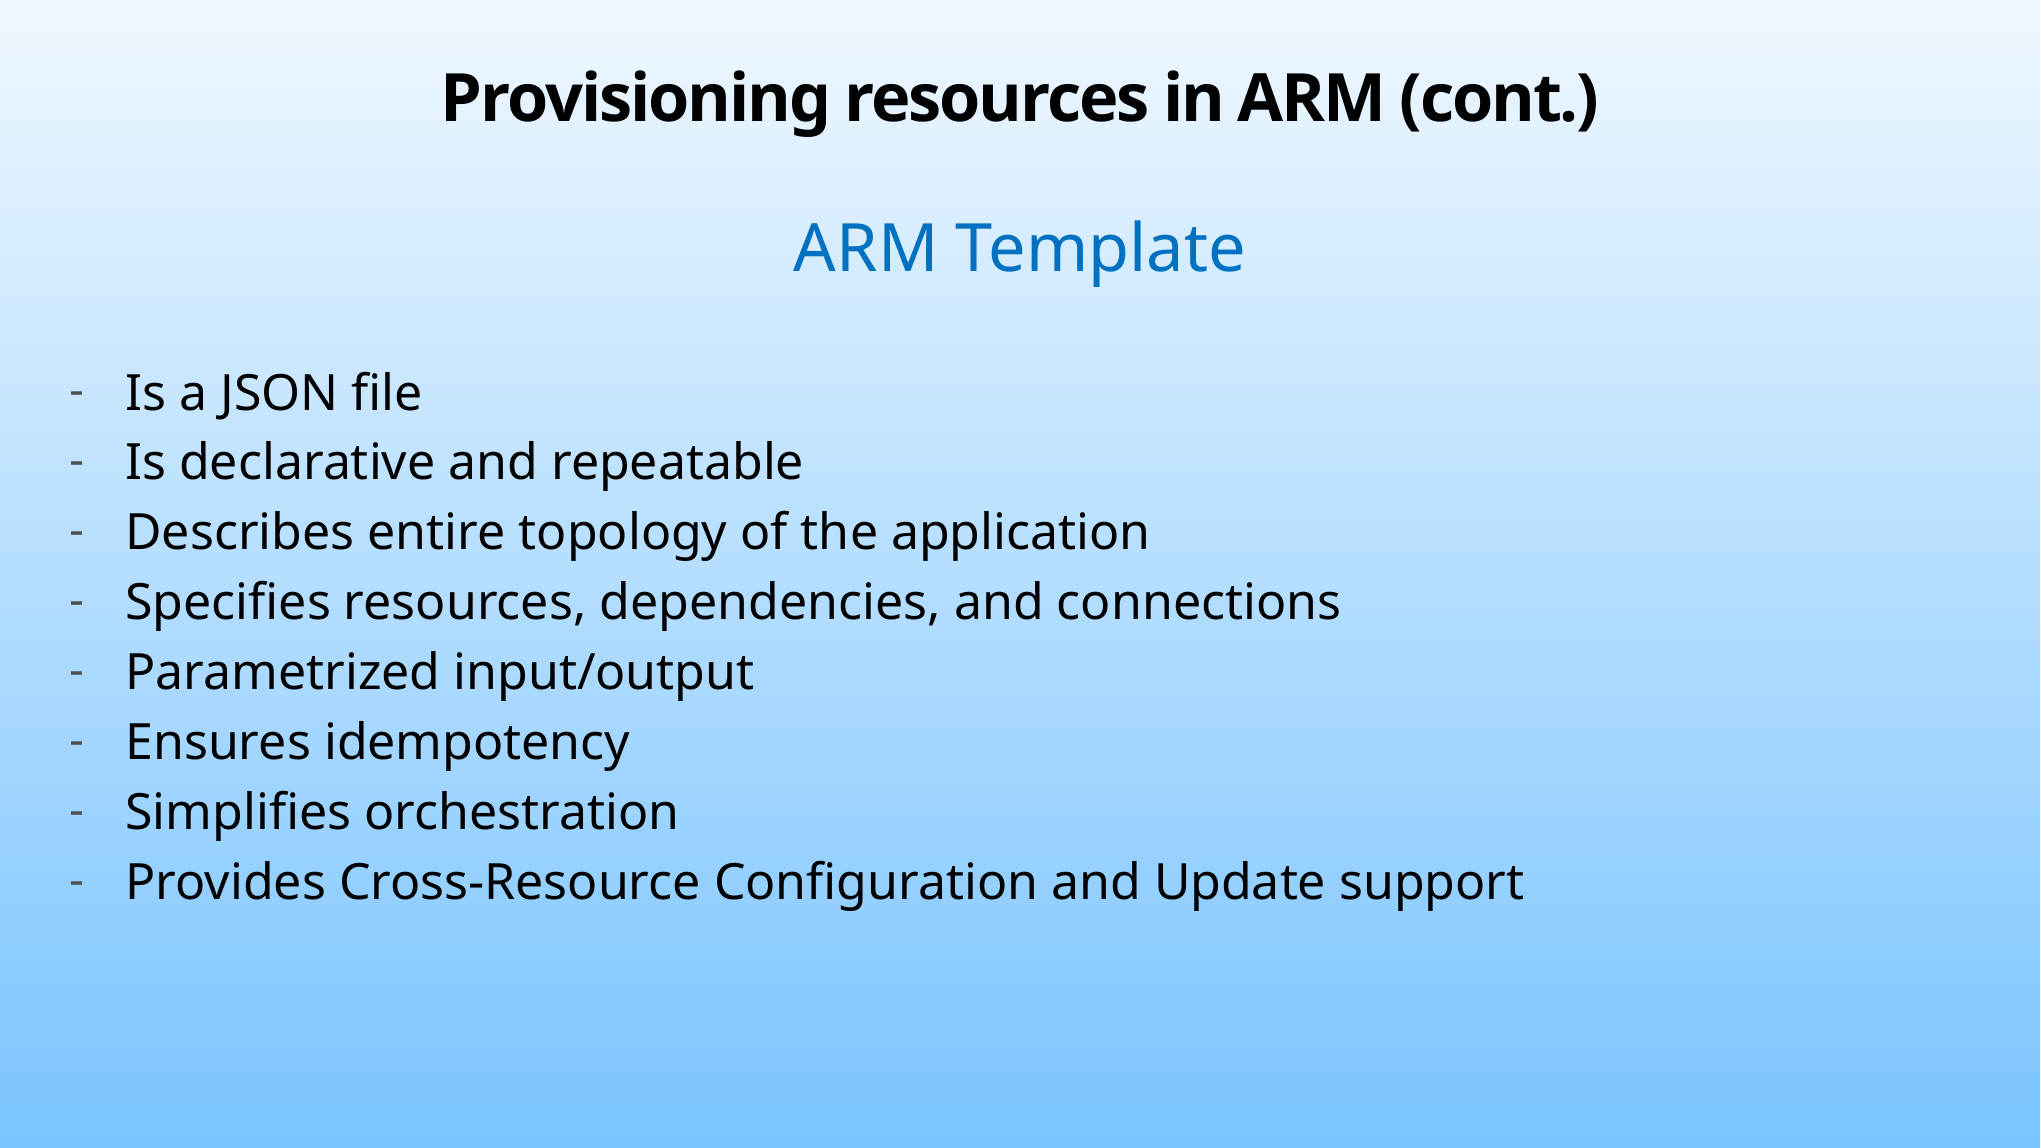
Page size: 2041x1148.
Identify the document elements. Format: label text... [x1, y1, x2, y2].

title Provisioning resources in ARM (cont.) [45, 48, 1996, 199]
list ARM Template Is a JSON file Is declarative and repeatable Describes entire topology of the application Specifies resources, dependencies, and connections Parametrized input/output Ensures idempotency Simplifies orchestration Provides Cross-Resource Configuration and Update support [45, 199, 1995, 969]
